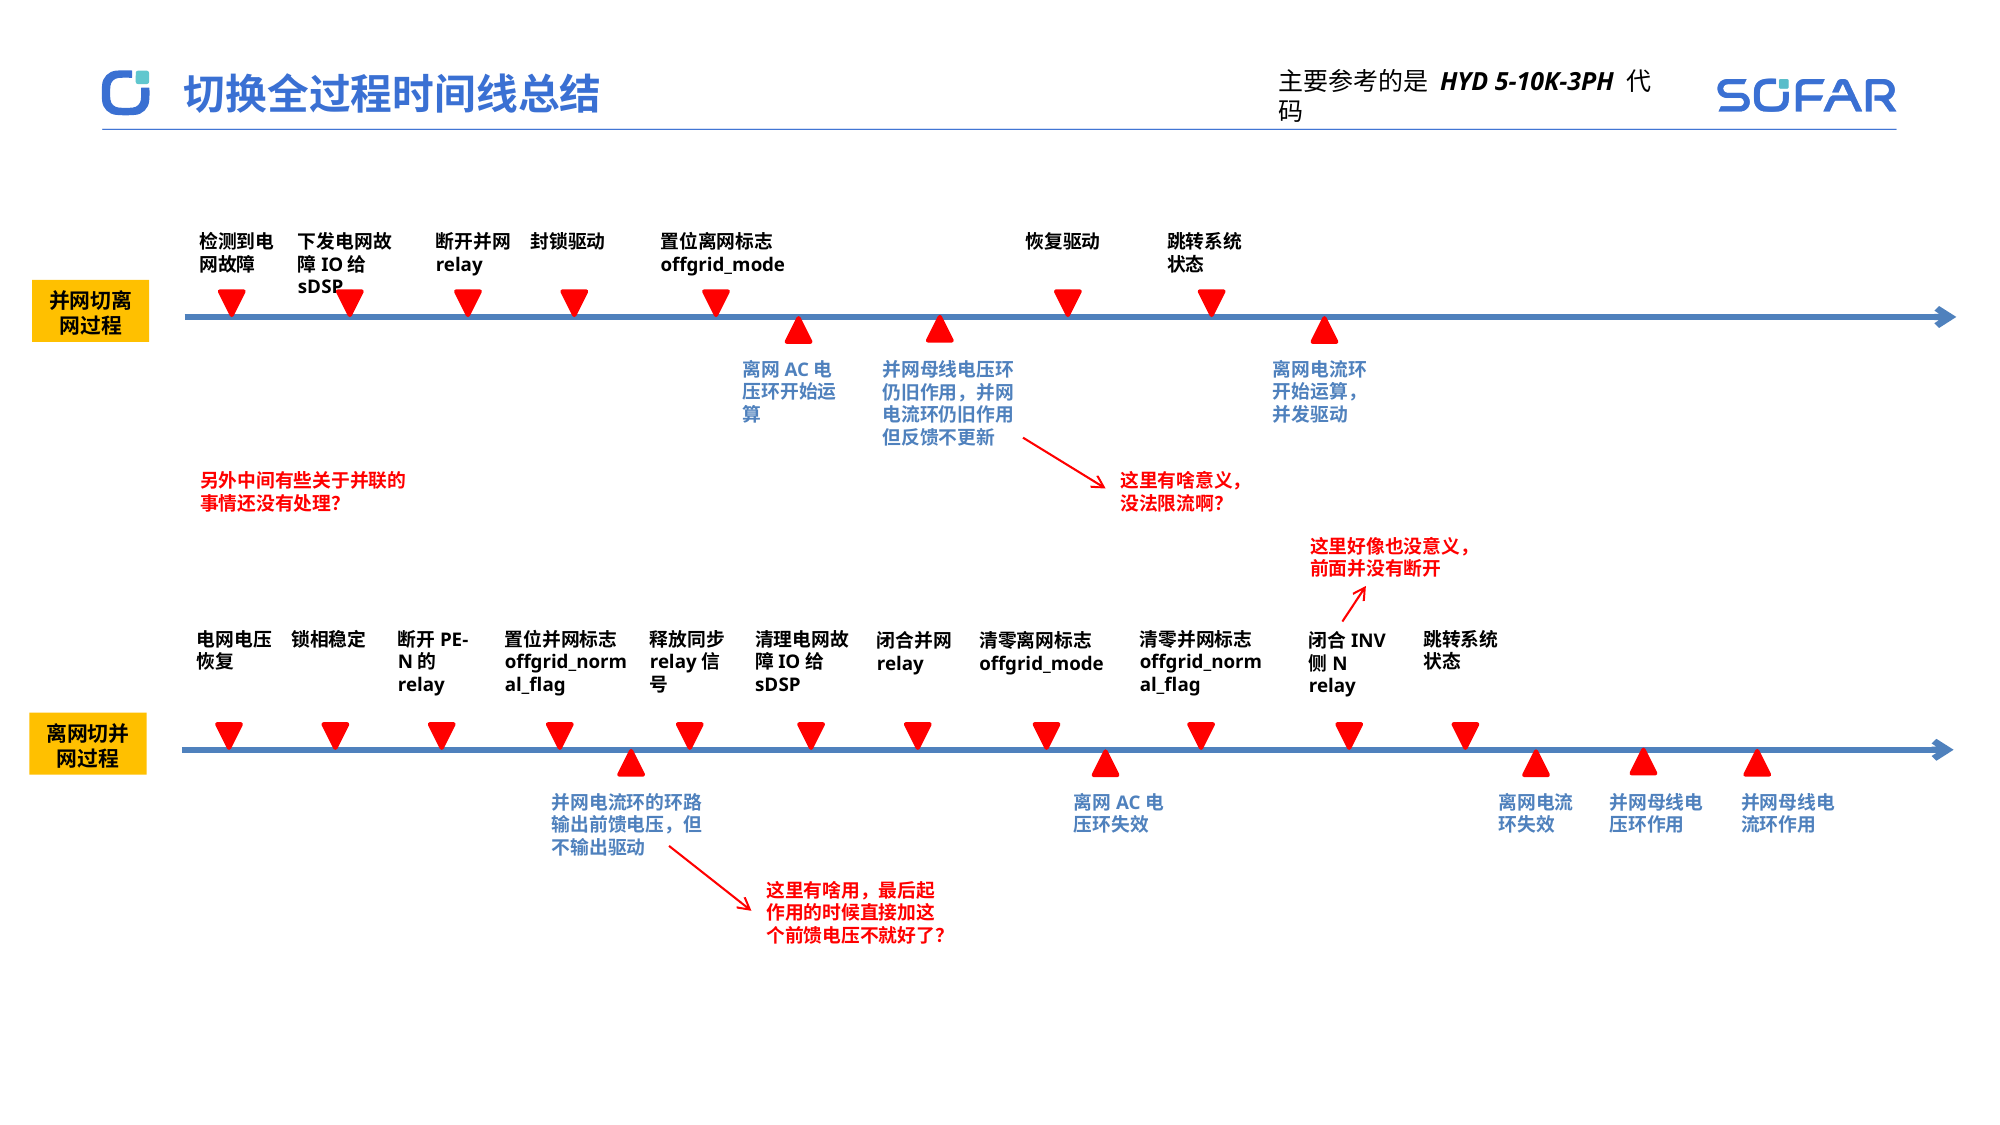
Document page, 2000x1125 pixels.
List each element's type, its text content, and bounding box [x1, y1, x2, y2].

text_box 断开并网relay [421, 222, 515, 277]
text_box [668, 845, 752, 912]
text_box [1335, 722, 1363, 749]
text_box 离网AC电压环开始运算 [727, 350, 861, 405]
text_box 闭合INV侧N relay [1294, 621, 1409, 676]
text_box 这里好像也没意义，前面并没有断开 [1295, 527, 1484, 582]
text_box 置位并网标志offgrid_normal_flag [490, 619, 634, 674]
text_box 并网母线电流环作用 [1726, 783, 1859, 837]
text_box [1054, 289, 1082, 316]
text_box 并网母线电压环作用 [1594, 783, 1725, 848]
text_box [904, 722, 932, 749]
list 切换全过程时间线总结 [169, 60, 934, 113]
text_box [702, 289, 730, 316]
text_box 断开PE-N的relay [383, 619, 490, 674]
text_box 清理电网故障IO给sDSP [740, 619, 875, 674]
text_box 这里有啥用，最后起作用的时候直接加这个前馈电压不就好了？ [751, 871, 965, 951]
text_box 锁相稳定 [276, 619, 383, 674]
text_box 下发电网故障IO给sDSP [283, 222, 418, 277]
text_box [218, 289, 246, 316]
text_box [1629, 761, 1658, 776]
text_box [1197, 289, 1226, 316]
text_box 并网母线电压环仍旧作用，并网电流环仍旧作用但反馈不更新 [867, 350, 1034, 434]
text_box [1032, 722, 1061, 749]
text_box 离网AC电压环失效 [1059, 783, 1189, 848]
text_box 清零离网标志offgrid_mode [964, 621, 1119, 676]
text_box 跳转系统状态 [1408, 619, 1523, 674]
text_box 离网电流环失效 [1483, 783, 1594, 848]
text_box 封锁驱动 [515, 222, 630, 277]
text_box [1451, 722, 1480, 749]
text_box 闭合并网relay [862, 621, 964, 676]
text_box 释放同步relay信号 [634, 619, 740, 674]
text_box [1743, 761, 1771, 777]
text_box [1342, 585, 1367, 622]
picture [102, 78, 1897, 130]
text_box [546, 722, 574, 749]
text_box [676, 722, 704, 749]
text_box 离网电流环开始运算，并发驱动 [1258, 350, 1391, 405]
text_box 另外中间有些关于并联的事情还没有处理？ [185, 461, 438, 516]
text_box [784, 329, 813, 344]
text_box 主要参考的是 HYD 5-10K-3PH 代码 [1263, 57, 1691, 104]
text_box 跳转系统状态 [1152, 222, 1267, 277]
text_box 清零并网标志offgrid_normal_flag [1125, 619, 1281, 674]
text_box [1522, 761, 1550, 778]
text_box 并网电流环的环路输出前馈电压，但不输出驱动 [537, 783, 729, 858]
text_box [1310, 329, 1339, 344]
text_box [926, 329, 954, 343]
text_box 恢复驱动 [1010, 222, 1125, 277]
text_box [560, 289, 588, 316]
text_box 离网切并网过程 [29, 712, 147, 775]
text_box [321, 722, 350, 749]
text_box [617, 761, 645, 777]
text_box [1022, 437, 1106, 489]
text_box [1187, 722, 1215, 749]
text_box 并网切离网过程 [32, 279, 150, 342]
text_box [428, 722, 456, 749]
text_box 电网电压恢复 [182, 619, 276, 674]
text_box 置位离网标志offgrid_mode [645, 222, 800, 277]
text_box 这里有啥意义，没法限流啊？ [1105, 461, 1260, 516]
text_box 检测到电网故障 [184, 222, 283, 277]
text_box [336, 289, 364, 316]
text_box [1091, 761, 1120, 778]
text_box [454, 289, 482, 316]
text_box [797, 722, 825, 749]
text_box [215, 722, 243, 749]
